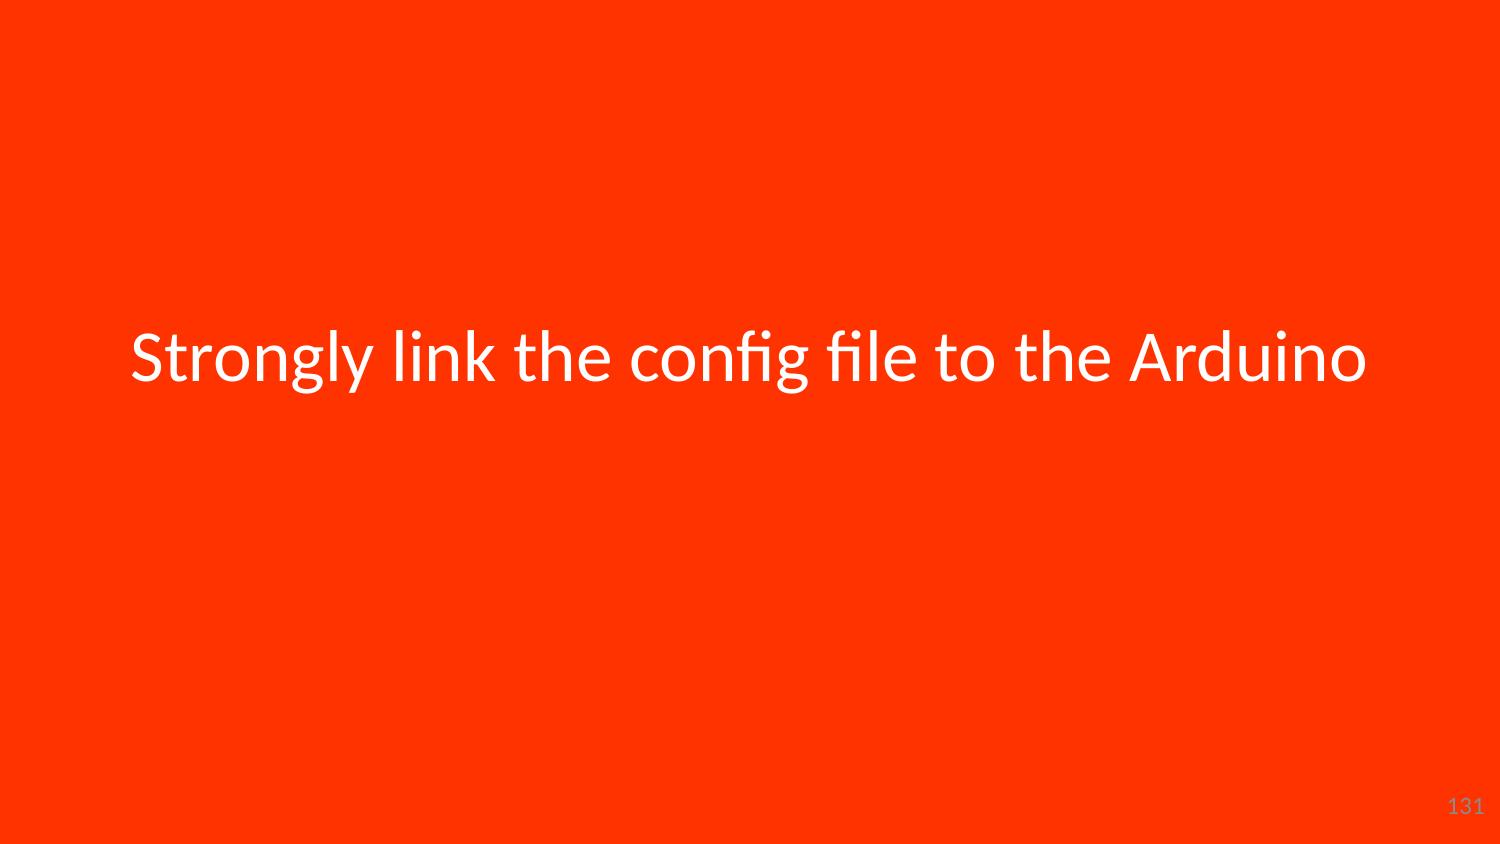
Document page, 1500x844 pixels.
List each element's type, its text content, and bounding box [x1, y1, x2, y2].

title Strongly link the config file to the Arduino [112, 262, 1388, 443]
slide_number 131 [1415, 782, 1500, 828]
